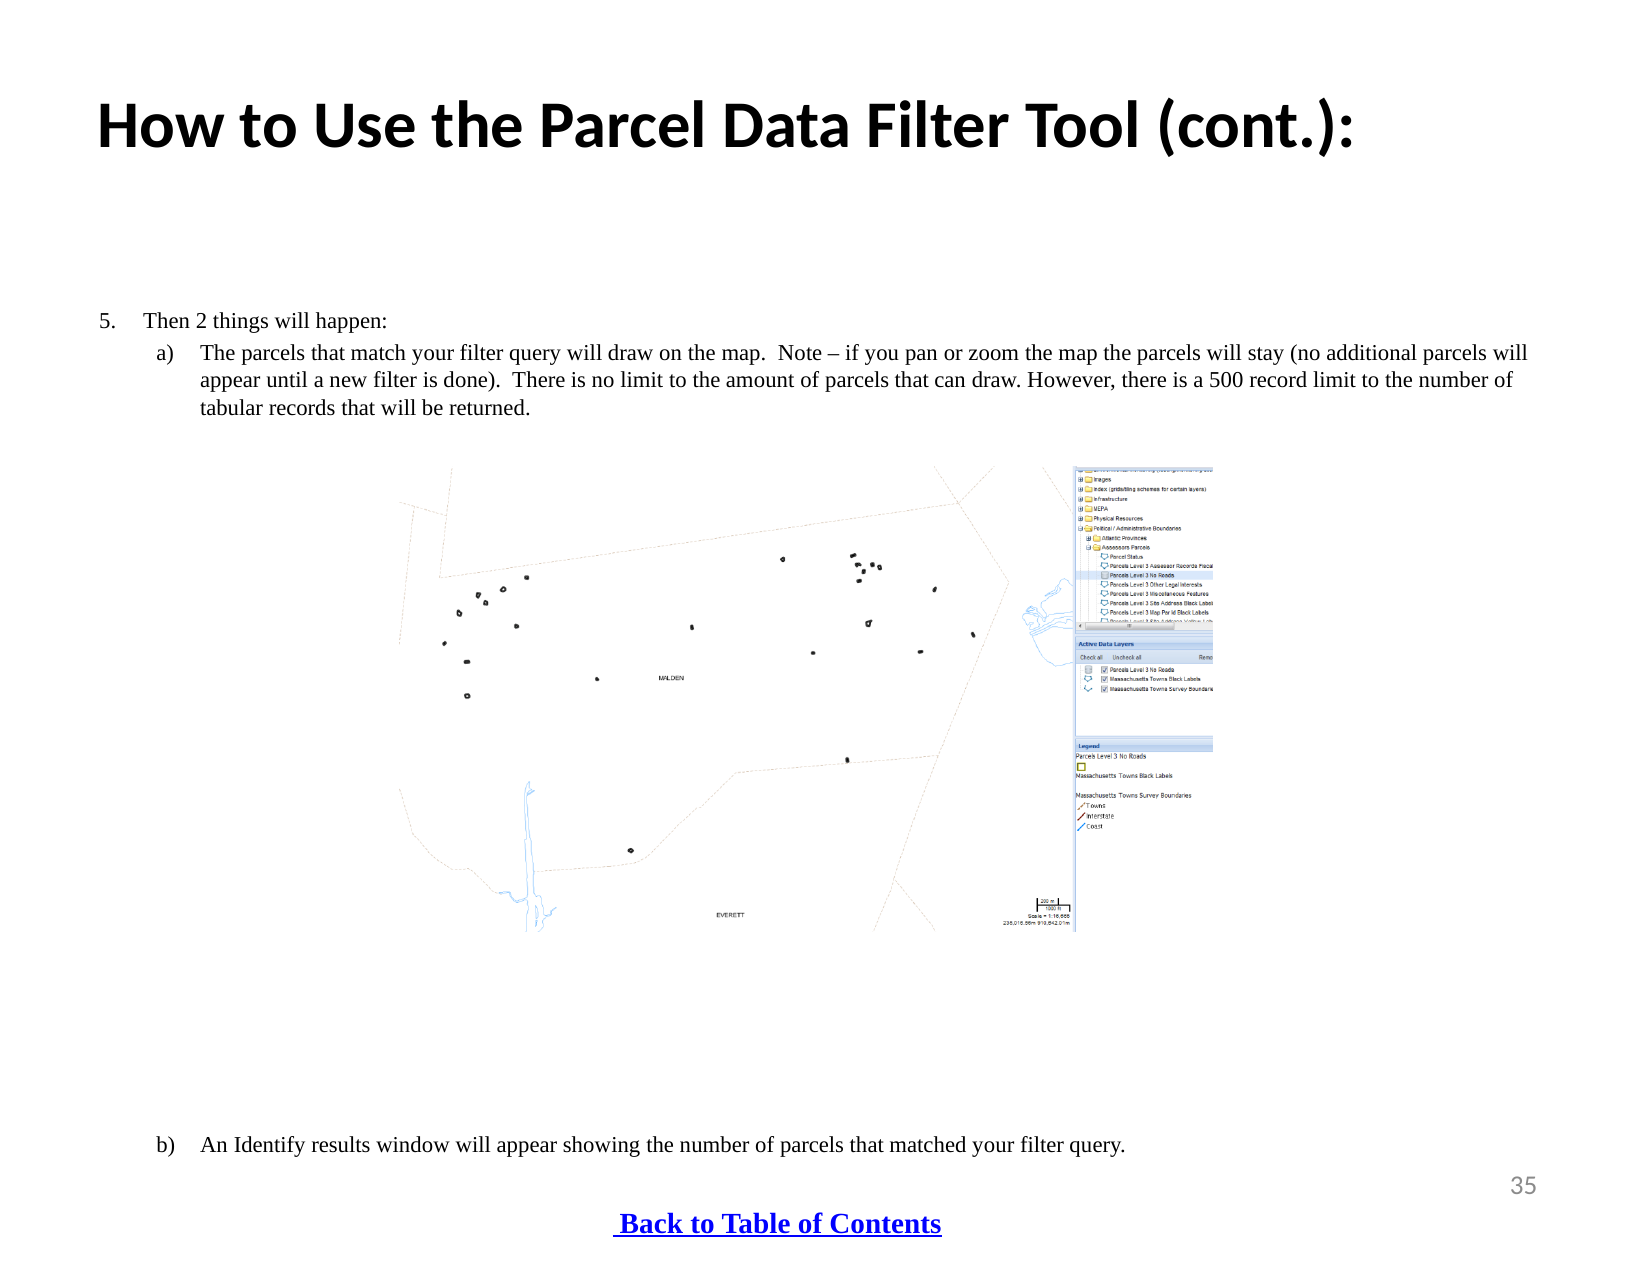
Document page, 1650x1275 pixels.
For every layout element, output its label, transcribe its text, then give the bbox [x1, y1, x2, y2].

text_box Back to Table of Contents [500, 1204, 949, 1275]
list Then 2 things will happen: The parcels that match your filter query will draw on the map. Note – if you pan or zoom the map the parcels will stay (no additional parcels will appear until a new filter is done). There is no limit to the amount of parcels that can draw. However, there is a 500 record limit to the number of tabular records that will be returned. An Identify results window will appear showing the number of parcels that matched your filter query. [82, 297, 1581, 1175]
title How to Use the Parcel Data Filter Tool (cont.): [80, 64, 1566, 177]
picture [399, 465, 1213, 932]
